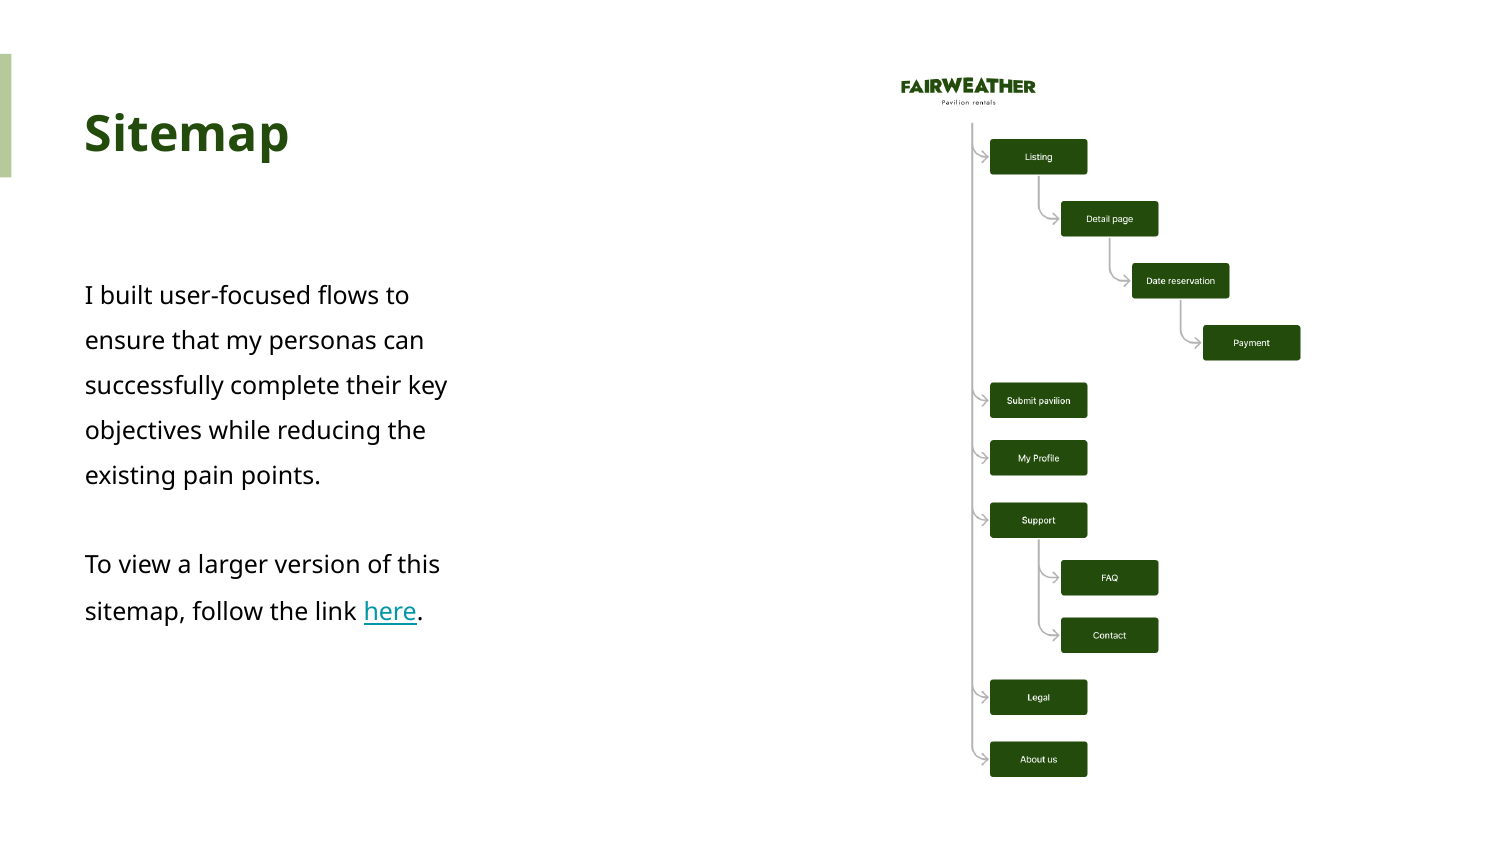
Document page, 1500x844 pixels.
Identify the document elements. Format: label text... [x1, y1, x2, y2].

text_box I built user-focused flows to ensure that my personas can successfully complete their key objectives while reducing the existing pain points. To view a larger version of this sitemap, follow the link here. [84, 249, 483, 645]
picture [855, 33, 1336, 811]
text_box Sitemap [84, 85, 850, 176]
